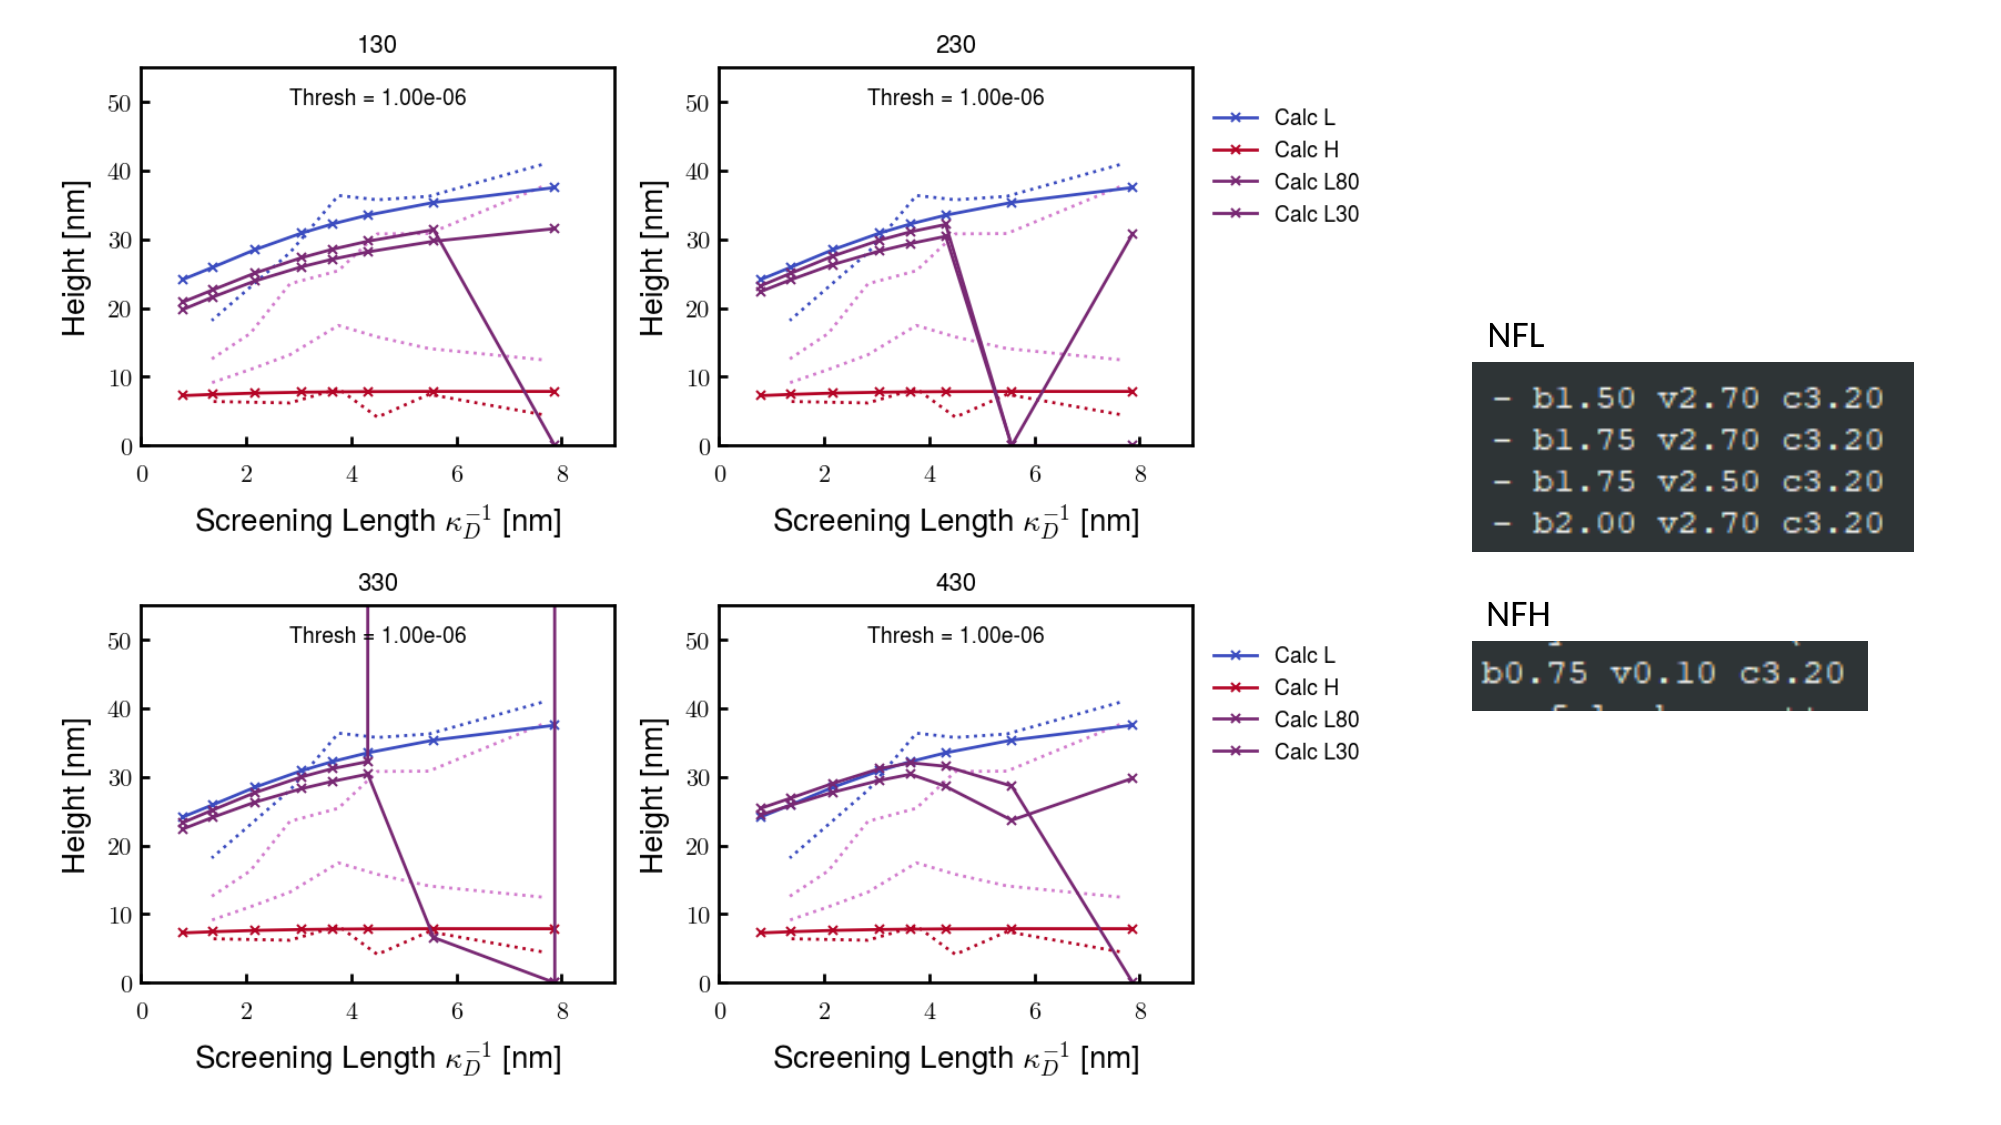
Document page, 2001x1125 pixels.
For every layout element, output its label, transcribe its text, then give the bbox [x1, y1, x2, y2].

text_box NFL [1472, 302, 1560, 362]
text_box NFH [1471, 581, 1566, 642]
picture [1472, 641, 1868, 711]
picture [52, 562, 1370, 1089]
picture [52, 24, 1370, 552]
picture [1472, 362, 1914, 552]
